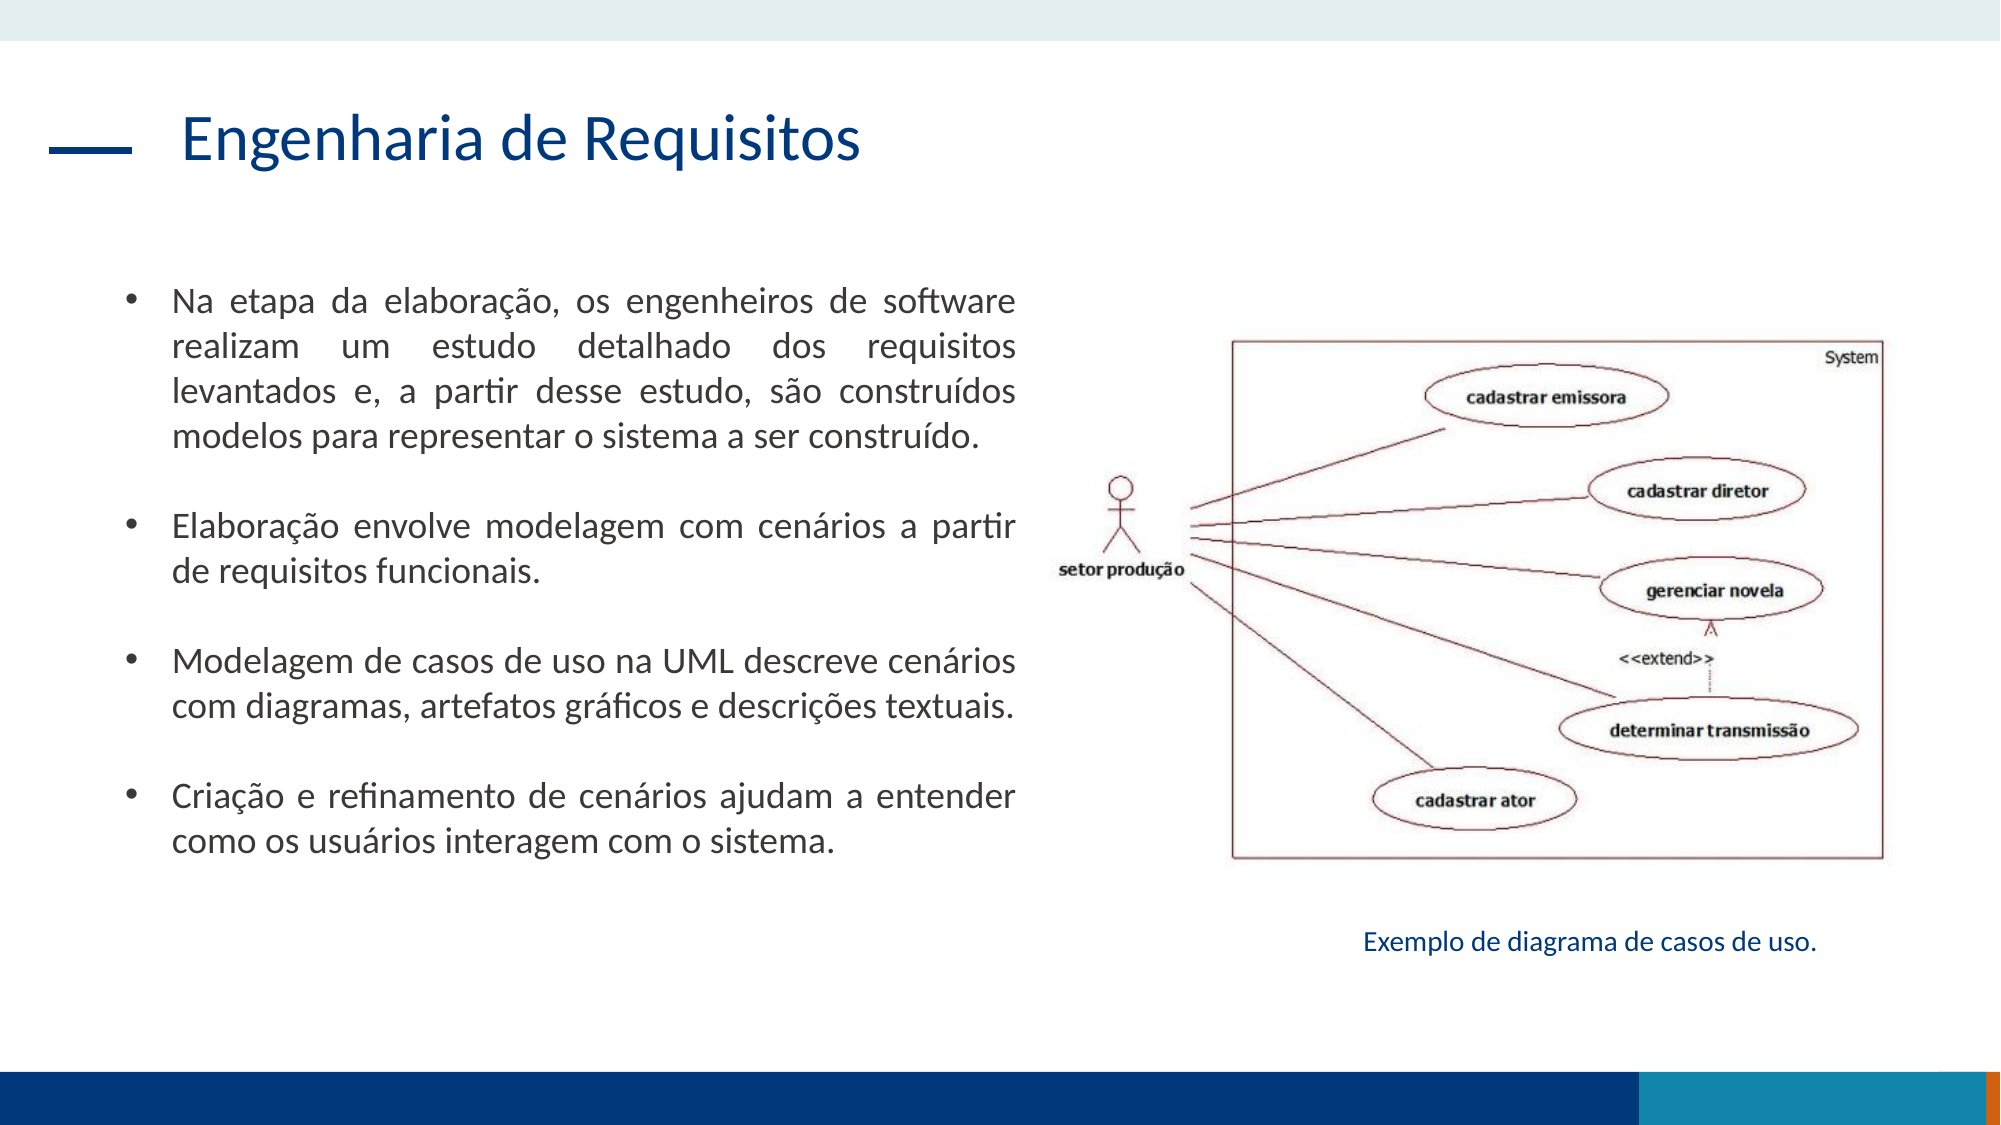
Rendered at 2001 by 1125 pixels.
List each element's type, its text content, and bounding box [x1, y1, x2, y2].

text_box Na etapa da elaboração, os engenheiros de software realizam um estudo detalhado dos requisitos levantados e, a partir desse estudo, são construídos modelos para representar o sistema a ser construído. Elaboração envolve modelagem com cenários a partir de requisitos funcionais. Modelagem de casos de uso na UML descreve cenários com diagramas, artefatos gráficos e descrições textuais. Criação e refinamento de cenários ajudam a entender como os usuários interagem com o sistema. [110, 268, 1032, 869]
text_box Exemplo de diagrama de casos de uso. [1332, 914, 1849, 965]
list Engenharia de Requisitos [167, 95, 1833, 237]
picture [1050, 329, 1900, 872]
